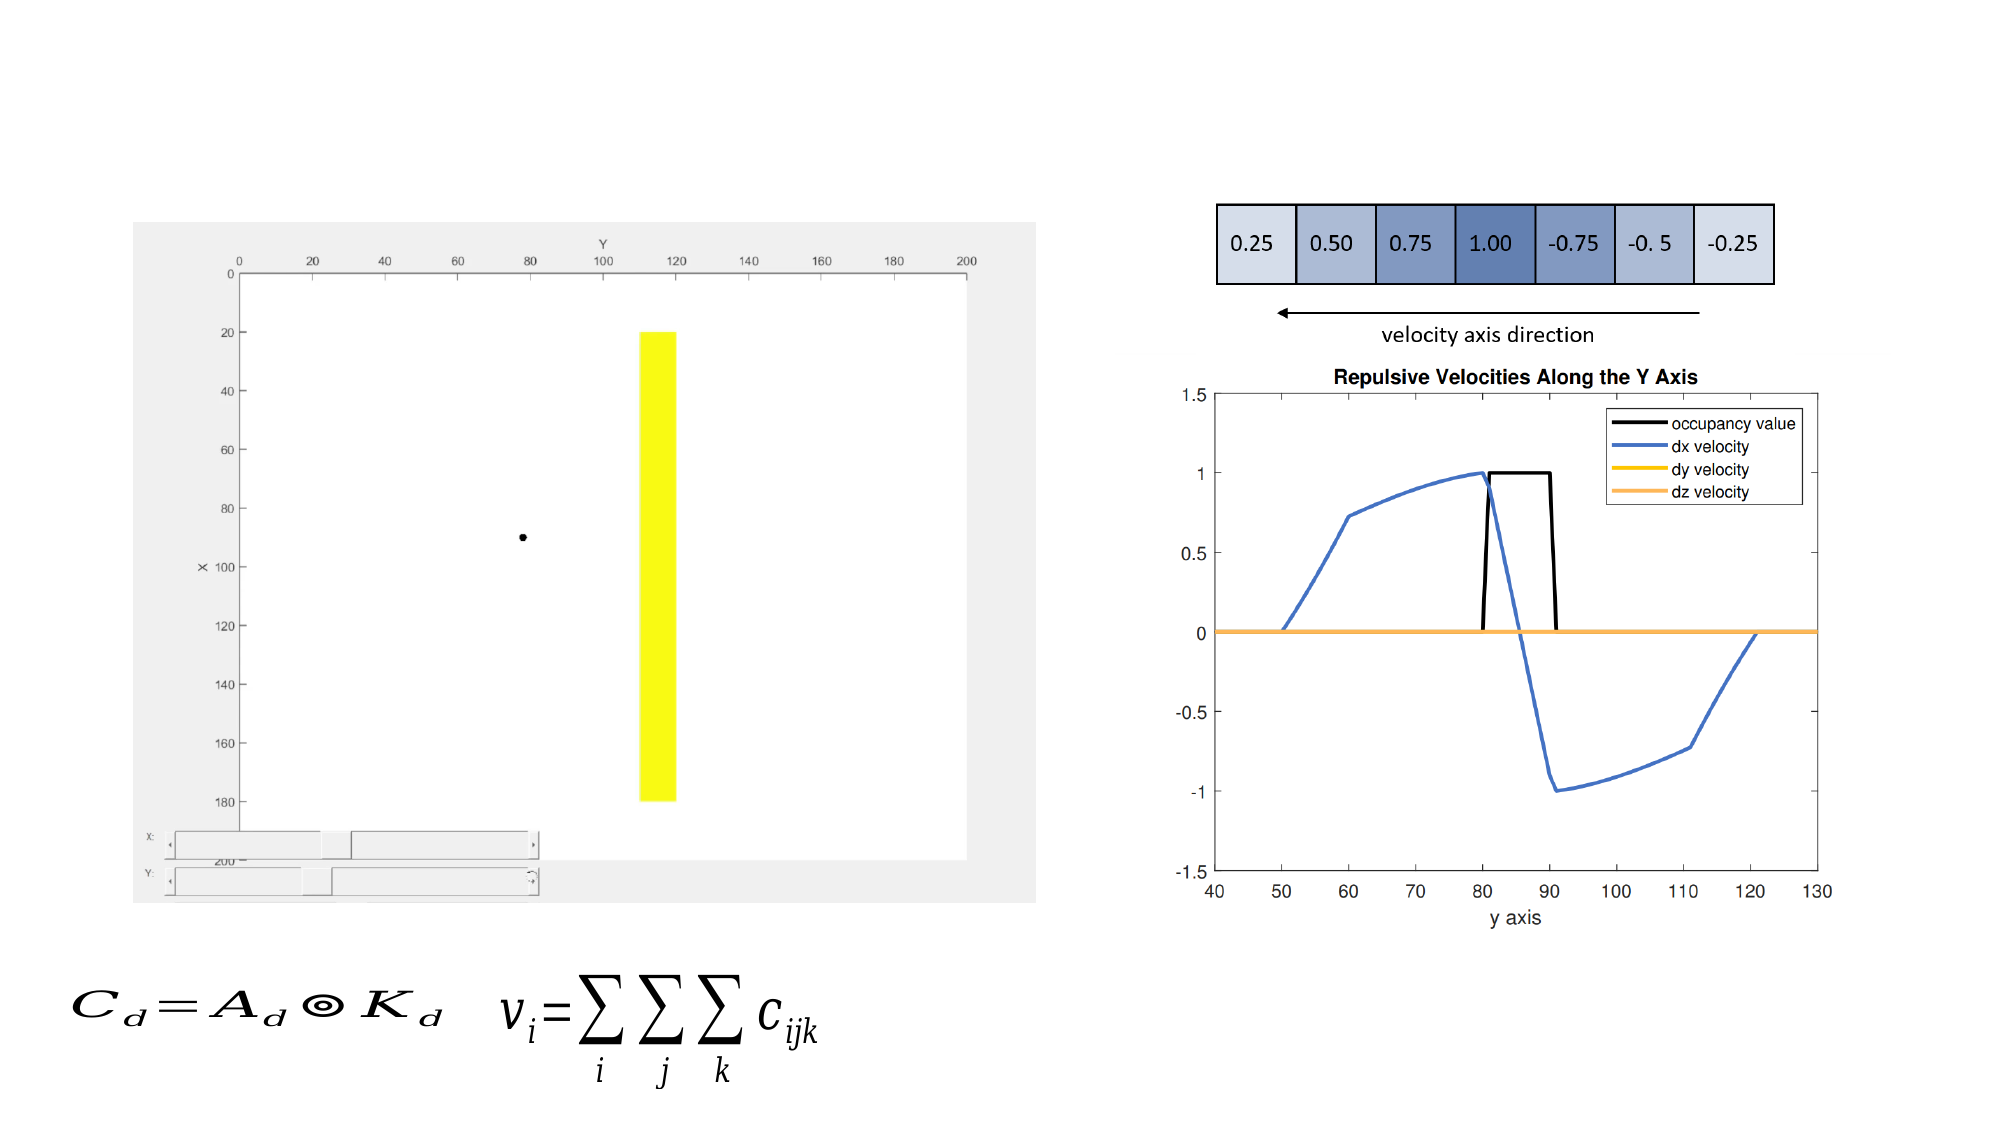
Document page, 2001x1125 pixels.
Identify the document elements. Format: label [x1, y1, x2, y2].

text_box [132, 221, 1037, 904]
picture [1115, 161, 1891, 931]
